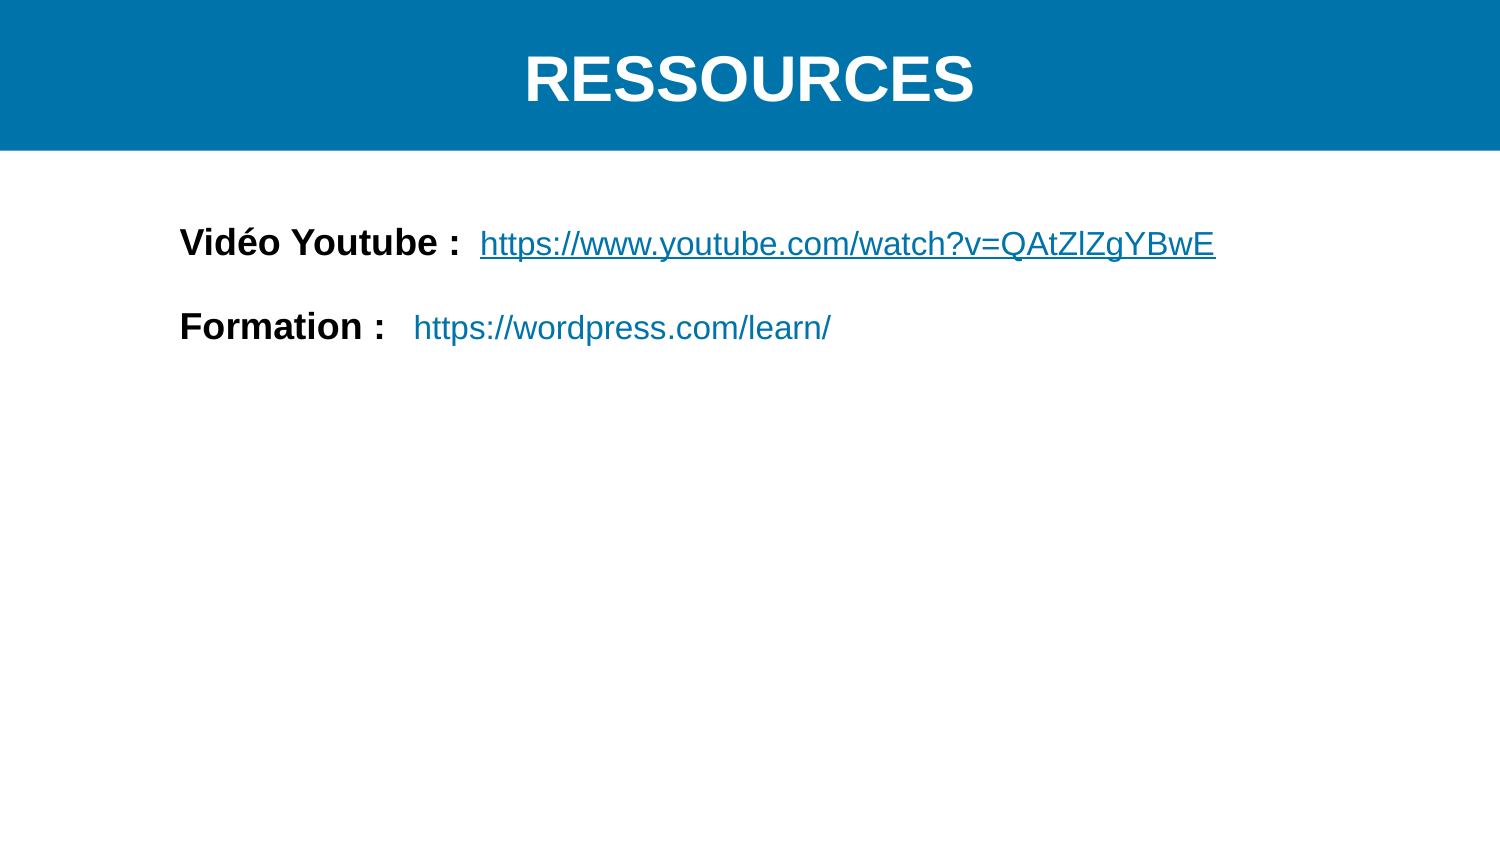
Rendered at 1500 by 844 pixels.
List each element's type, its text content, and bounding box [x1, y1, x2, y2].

text_box Vidéo Youtube : https://www.youtube.com/watch?v=QAtZlZgYBwE Formation : https://wordpress.com/learn/ [164, 202, 1336, 783]
text_box RESSOURCES [0, 0, 1500, 151]
